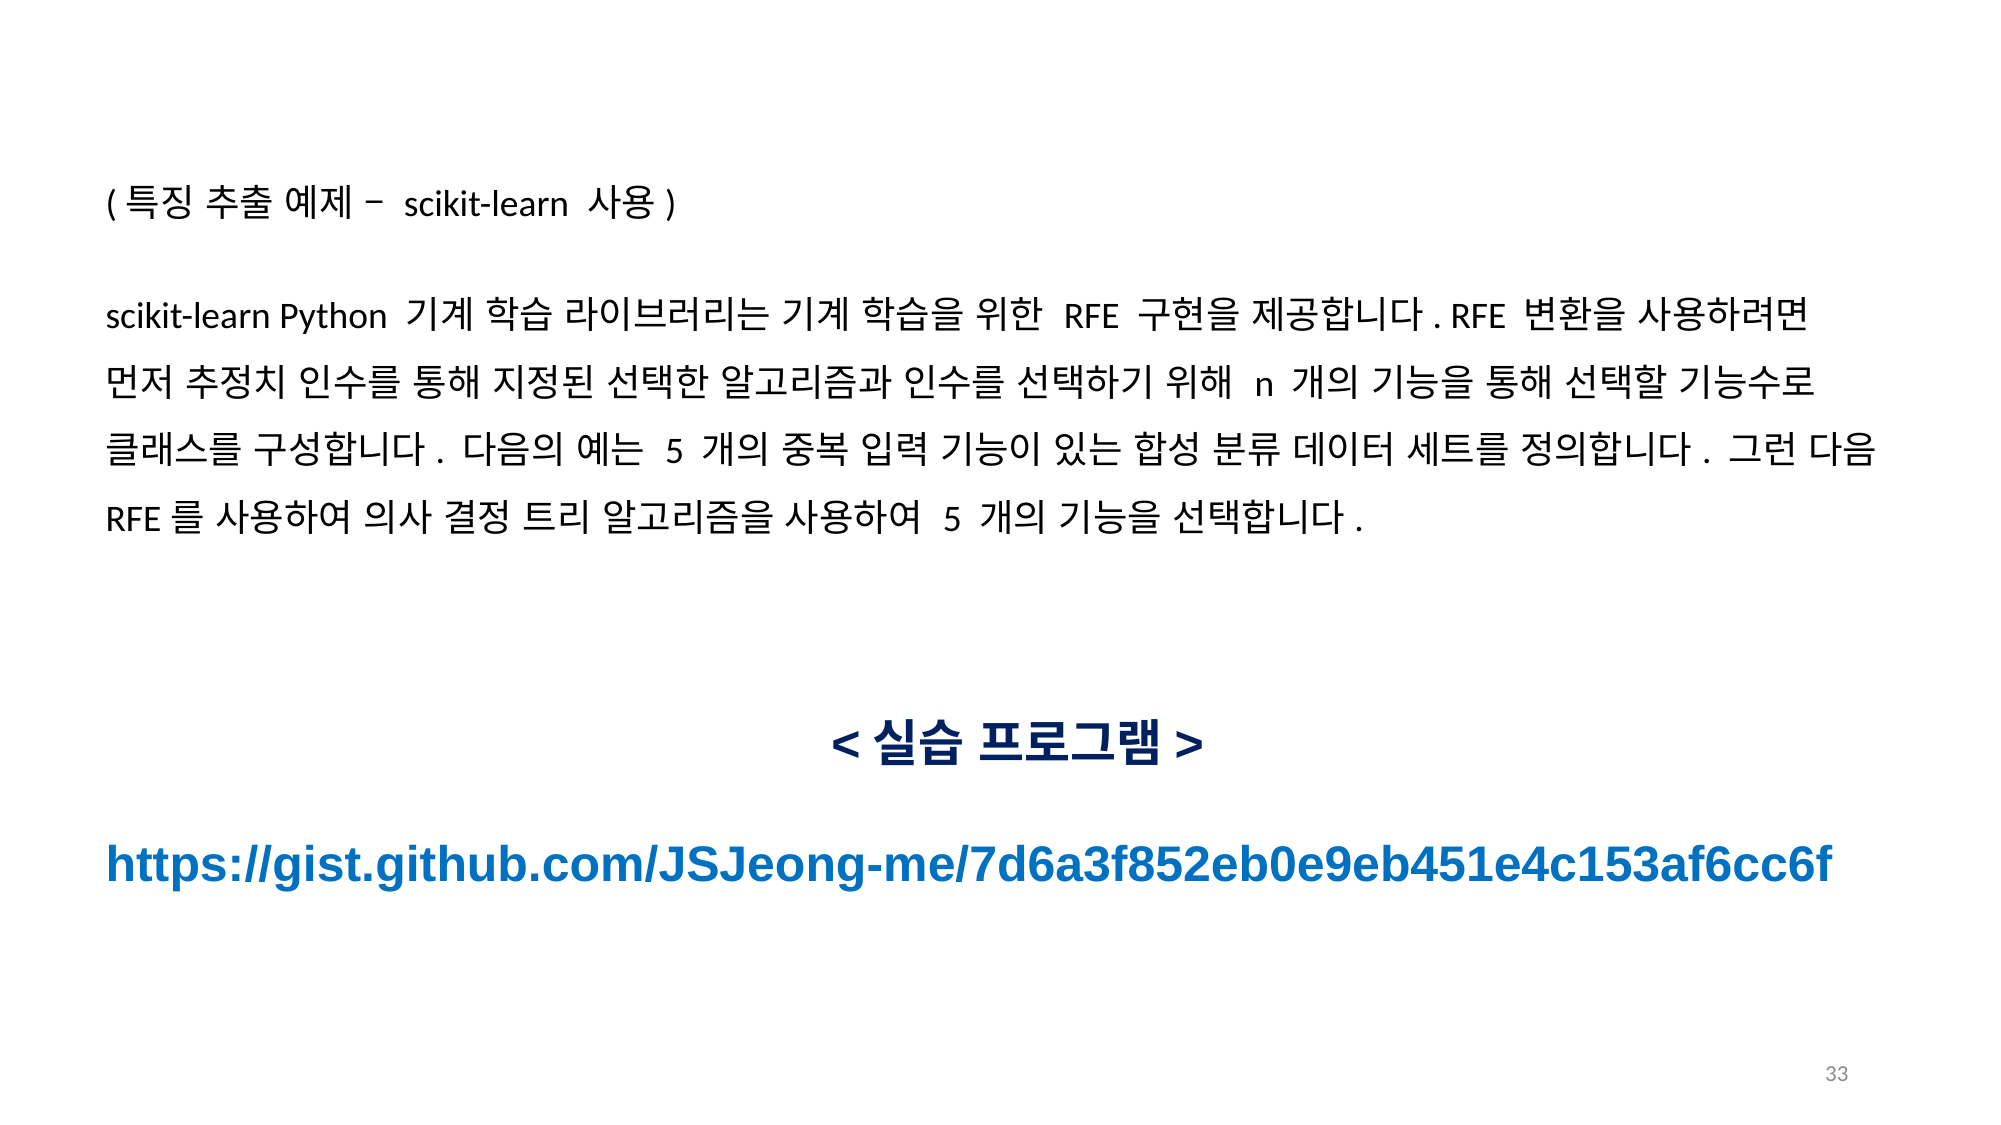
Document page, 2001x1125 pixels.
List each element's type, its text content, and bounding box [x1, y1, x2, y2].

slide_number 32 [1413, 1042, 1864, 1103]
text_box (특징 추출 예제 – scikit-learn 사용) scikit-learn Python 기계 학습 라이브러리는 기계 학습을 위한 RFE 구현을 제공합니다. RFE 변환을 사용하려면 먼저 추정치 인수를 통해 지정된 선택한 알고리즘과 인수를 선택하기 위해 n 개의 기능을 통해 선택할 기능수로 클래스를 구성합니다. 다음의 예는 5 개의 중복 입력 기능이 있는 합성 분류 데이터 세트를 정의합니다. 그런 다음 RFE를 사용하여 의사 결정 트리 알고리즘을 사용하여 5 개의 기능을 선택합니다. [90, 171, 1903, 547]
text_box <실습 프로그램> https://gist.github.com/JSJeong-me/7d6a3f852eb0e9eb451e4c153af6cc6f [90, 704, 1945, 899]
